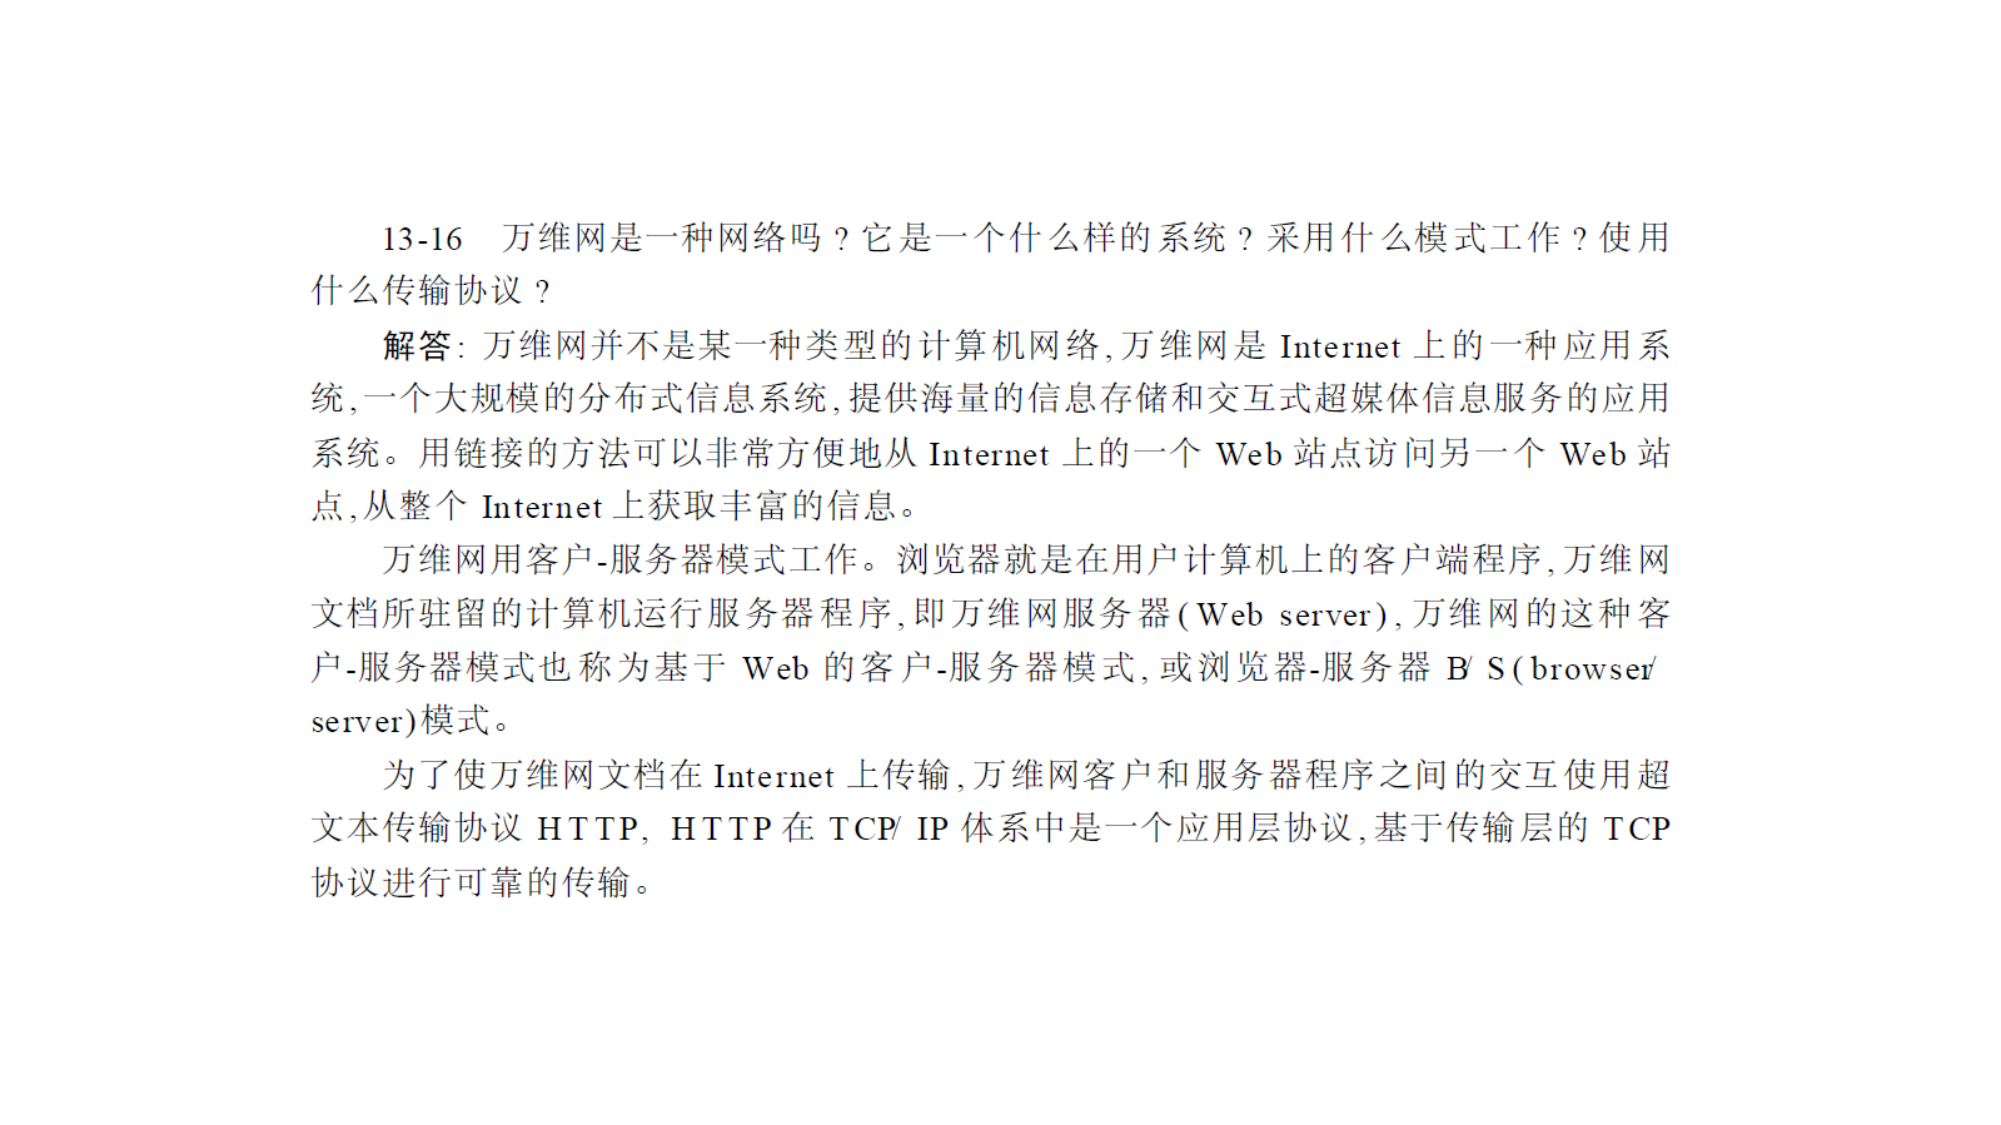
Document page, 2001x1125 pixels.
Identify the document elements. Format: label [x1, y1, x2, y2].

picture [298, 215, 1702, 910]
